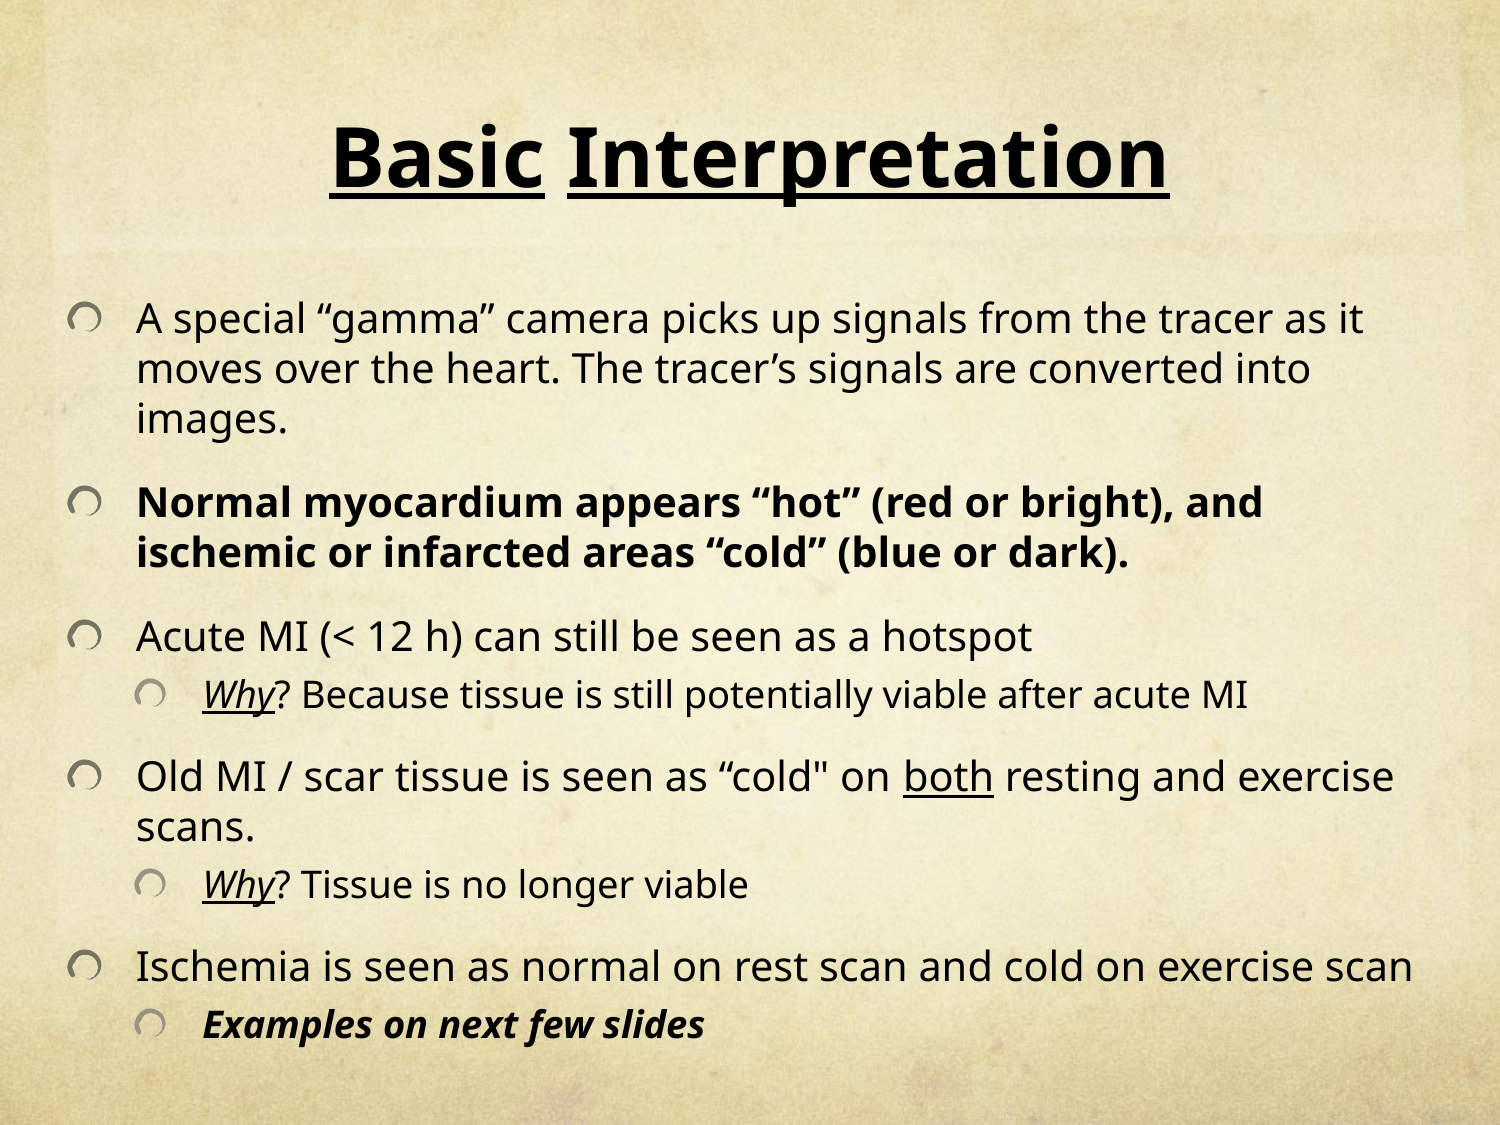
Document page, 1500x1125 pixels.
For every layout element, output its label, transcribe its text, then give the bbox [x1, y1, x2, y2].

picture [0, 0, 1500, 1125]
title Basic Interpretation [52, 82, 1447, 225]
list A special “gamma” camera picks up signals from the tracer as it moves over the heart. The tracer’s signals are converted into images. Normal myocardium appears “hot” (red or bright), and ischemic or infarcted areas “cold” (blue or dark). Acute MI (< 12 h) can still be seen as a hotspot Why? Because tissue is still potentially viable after acute MI Old MI / scar tissue is seen as “cold" on both resting and exercise scans. Why? Tissue is no longer viable Ischemia is seen as normal on rest scan and cold on exercise scan Examples on next few slides [52, 284, 1447, 1060]
